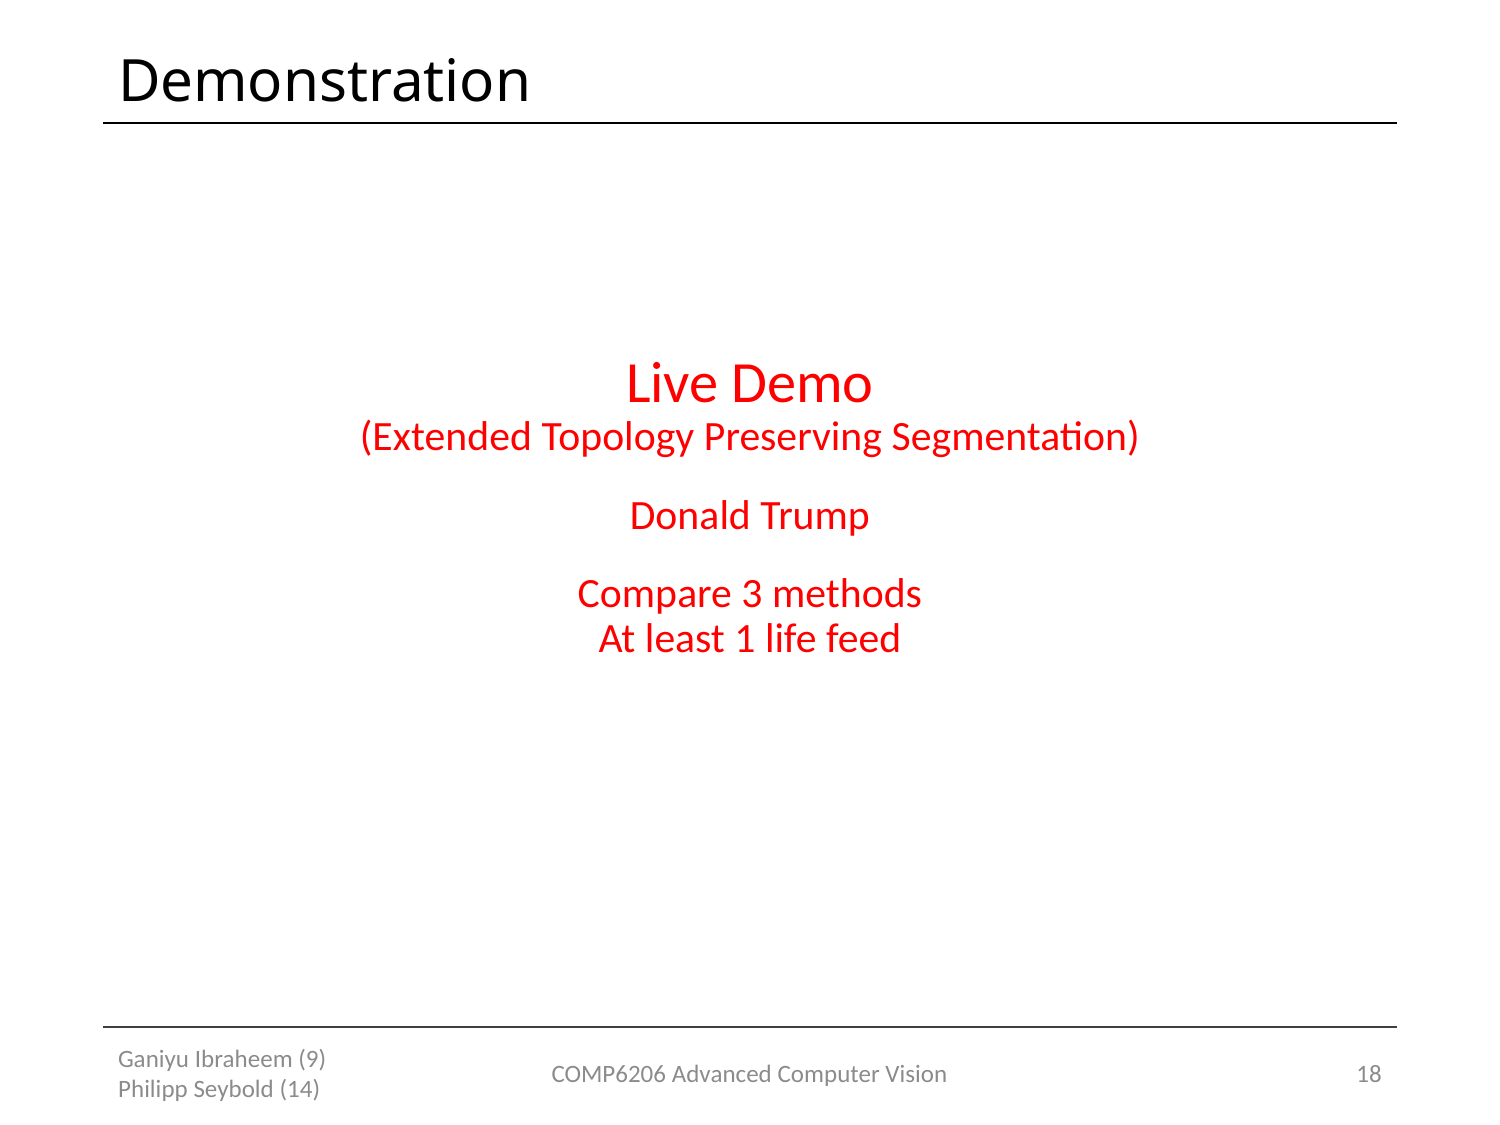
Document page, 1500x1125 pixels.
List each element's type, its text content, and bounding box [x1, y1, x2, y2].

slide_number 18 [1059, 1042, 1397, 1103]
footer COMP6206 Advanced Computer Vision [496, 1042, 1004, 1103]
list Live Demo (Extended Topology Preserving Segmentation) Donald Trump Compare 3 methods At least 1 life feed [103, 123, 1397, 1014]
title Demonstration [103, 41, 1397, 123]
slide_number Ganiyu Ibraheem (9) Philipp Seybold (14) [103, 1042, 358, 1103]
